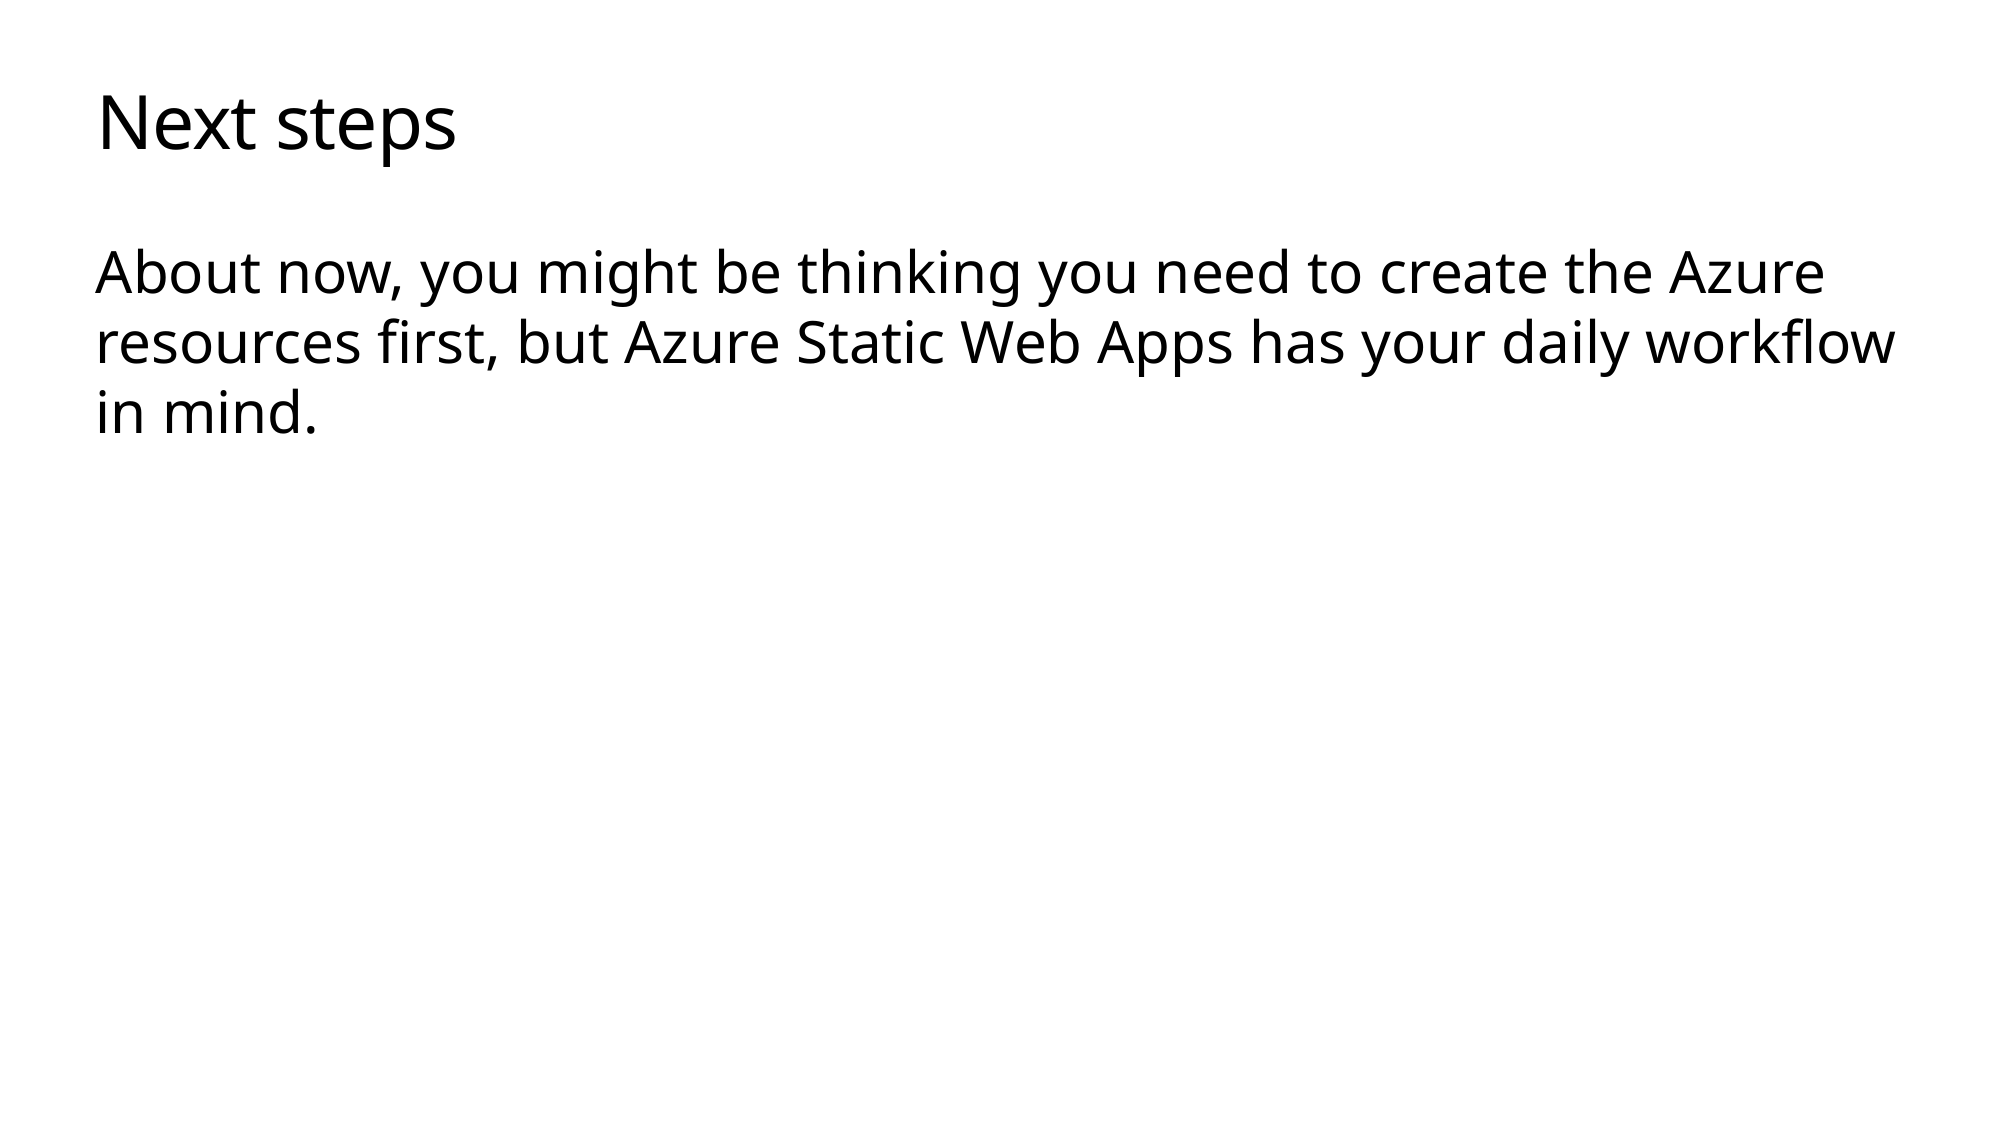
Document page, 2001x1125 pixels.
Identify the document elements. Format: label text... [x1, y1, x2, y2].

title Next steps [96, 75, 1904, 165]
list About now, you might be thinking you need to create the Azure resources first, but Azure Static Web Apps has your daily workflow in mind. [95, 235, 1904, 446]
